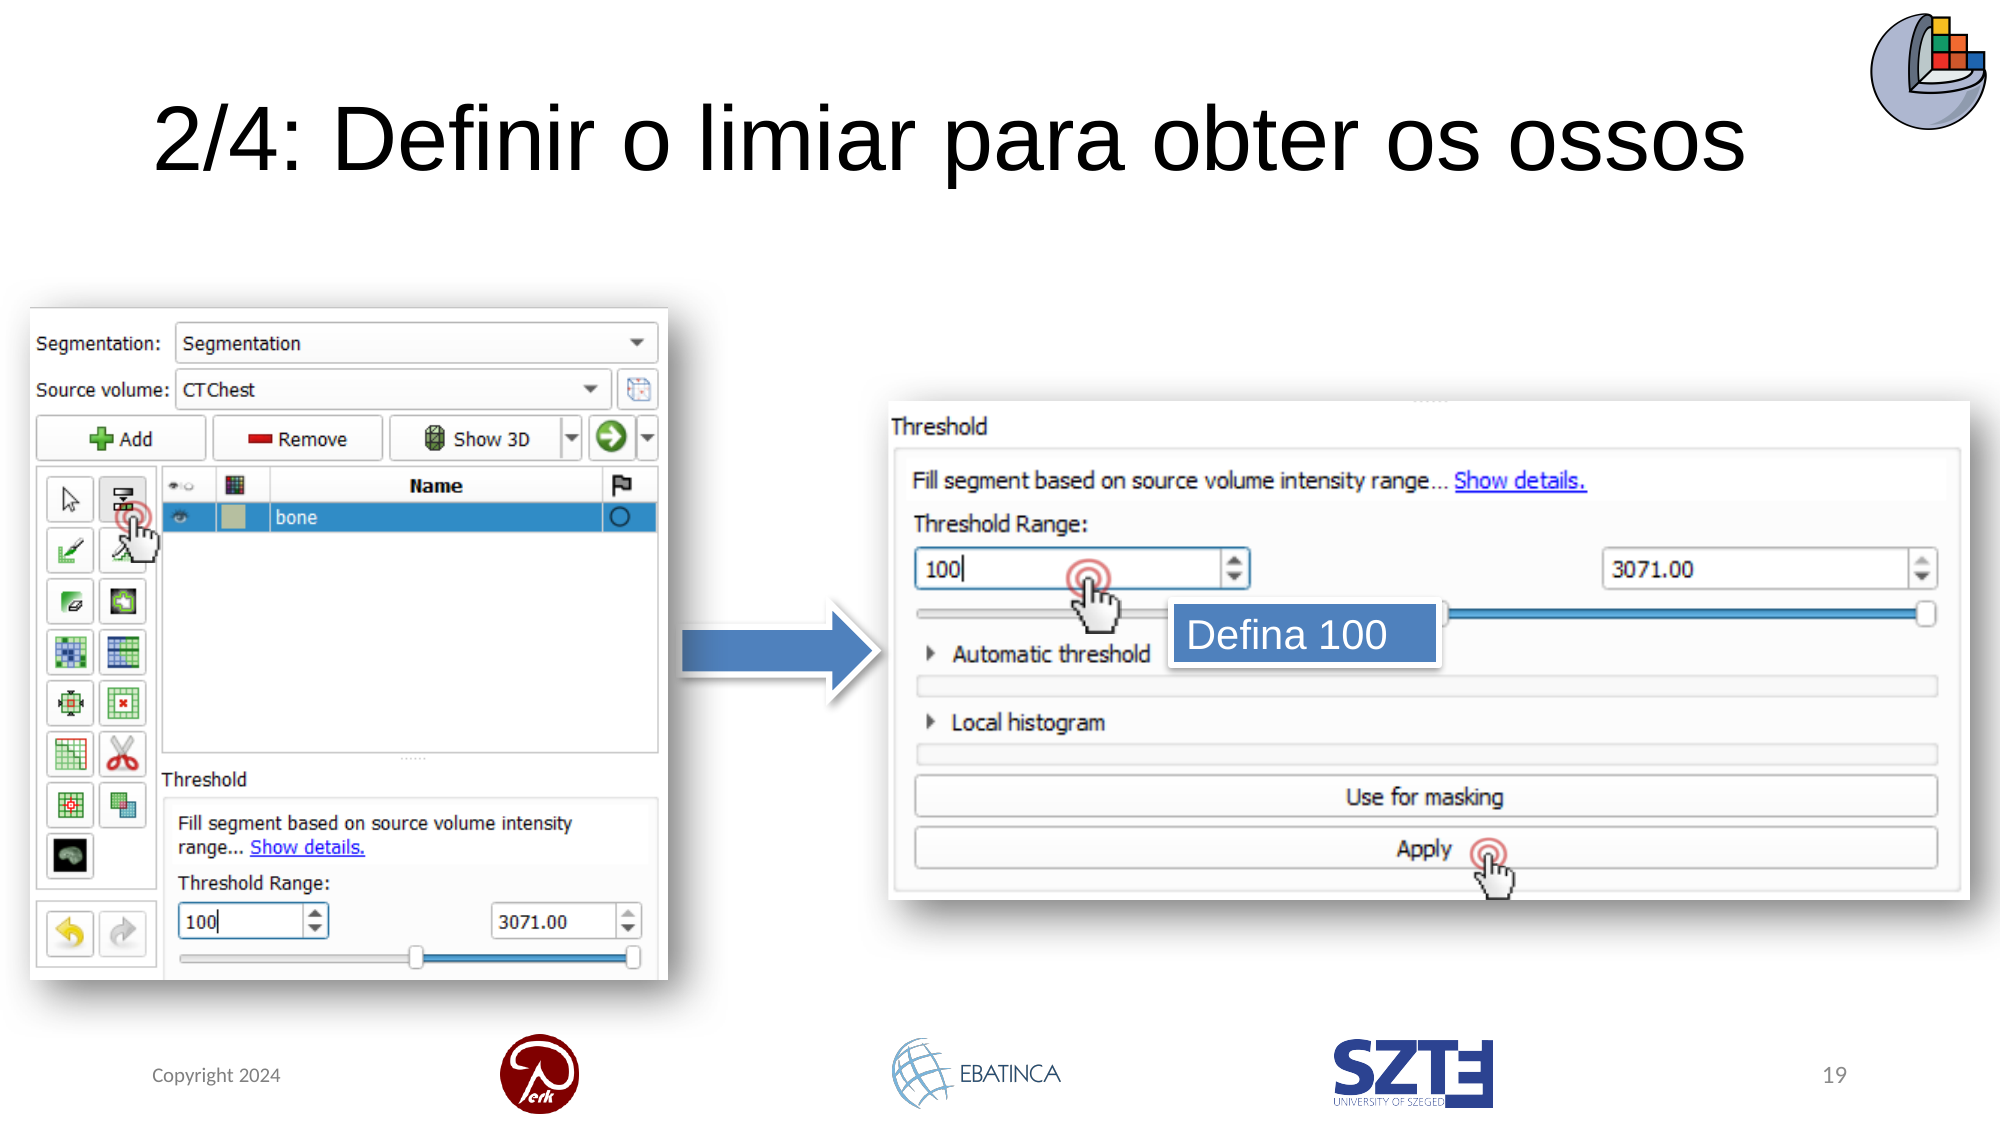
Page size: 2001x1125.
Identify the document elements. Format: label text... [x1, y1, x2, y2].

picture [1469, 837, 1516, 900]
picture [500, 1034, 579, 1114]
picture [1065, 558, 1122, 634]
picture [892, 1038, 1061, 1109]
text_box [717, 600, 879, 701]
title 2/4: Definir o limiar para obter os ossos [137, 31, 1863, 249]
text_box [888, 401, 1970, 900]
picture [1869, 12, 1988, 131]
picture [30, 307, 668, 980]
picture [1334, 1039, 1493, 1108]
slide_number 19 [1412, 1043, 1863, 1104]
